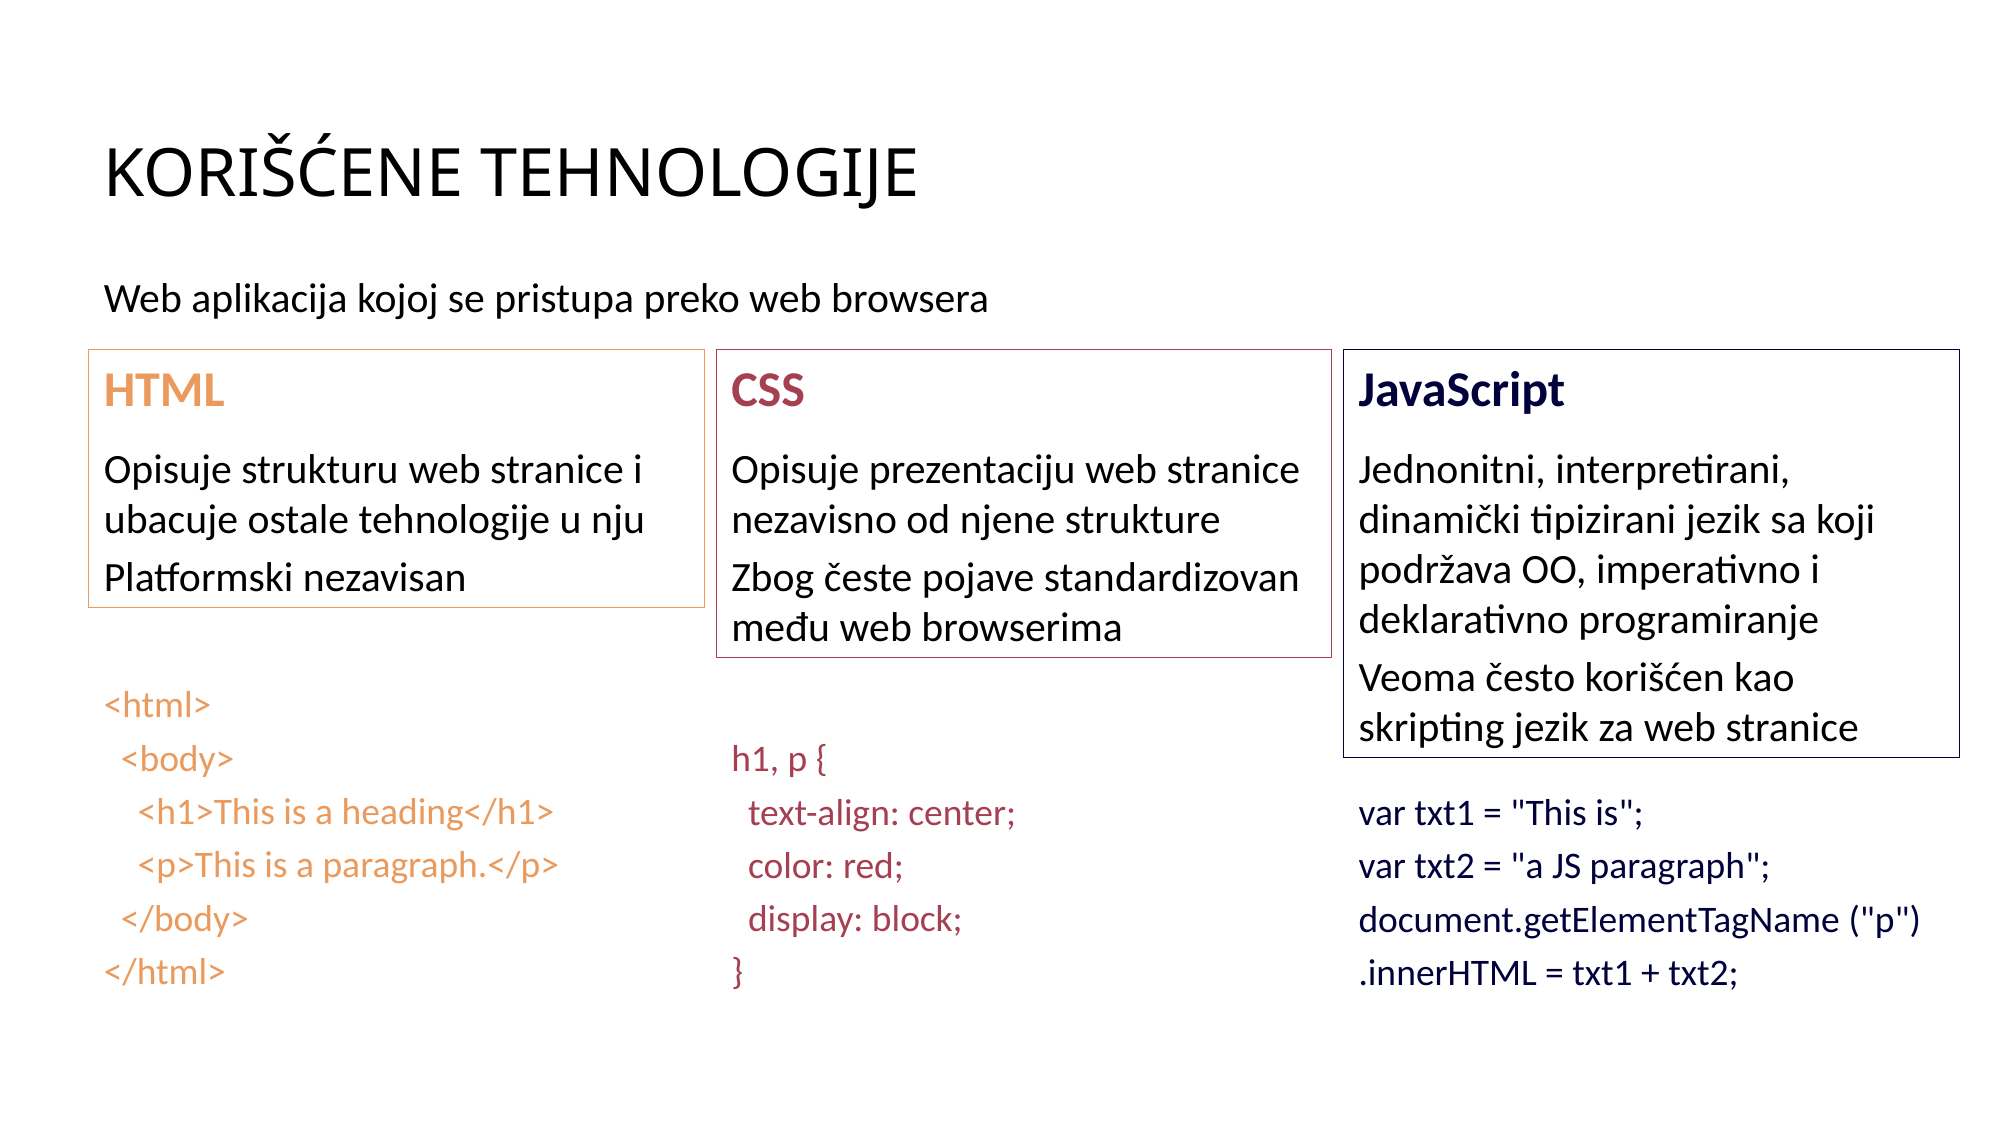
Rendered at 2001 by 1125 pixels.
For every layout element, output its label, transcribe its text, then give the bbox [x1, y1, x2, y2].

text_box var txt1 = "This is"; var txt2 = "a JS paragraph"; document.getElementTagName ("p") .innerHTML = txt1 + txt2; [1343, 780, 1960, 1001]
text_box JavaScript Jednonitni, interpretirani, dinamički tipizirani jezik sa koji podržava OO, imperativno i deklarativno programiranje Veoma često korišćen kao skripting jezik za web stranice [1343, 349, 1960, 758]
text_box <html> <body> <h1>This is a heading</h1> <p>This is a paragraph.</p> </body> </html> [88, 672, 705, 1000]
text_box CSS Opisuje prezentaciju web stranice nezavisno od njene strukture Zbog česte pojave standardizovan među web browserima [716, 349, 1332, 658]
text_box KORIŠĆENE TEHNOLOGIJE [88, 122, 1018, 262]
text_box h1, p { text-align: center; color: red; display: block; } [716, 726, 1032, 1000]
text_box Web aplikacija kojoj se pristupa preko web browsera [88, 263, 1034, 329]
text_box HTML Opisuje strukturu web stranice i ubacuje ostale tehnologije u nju Platformski nezavisan [88, 349, 705, 608]
